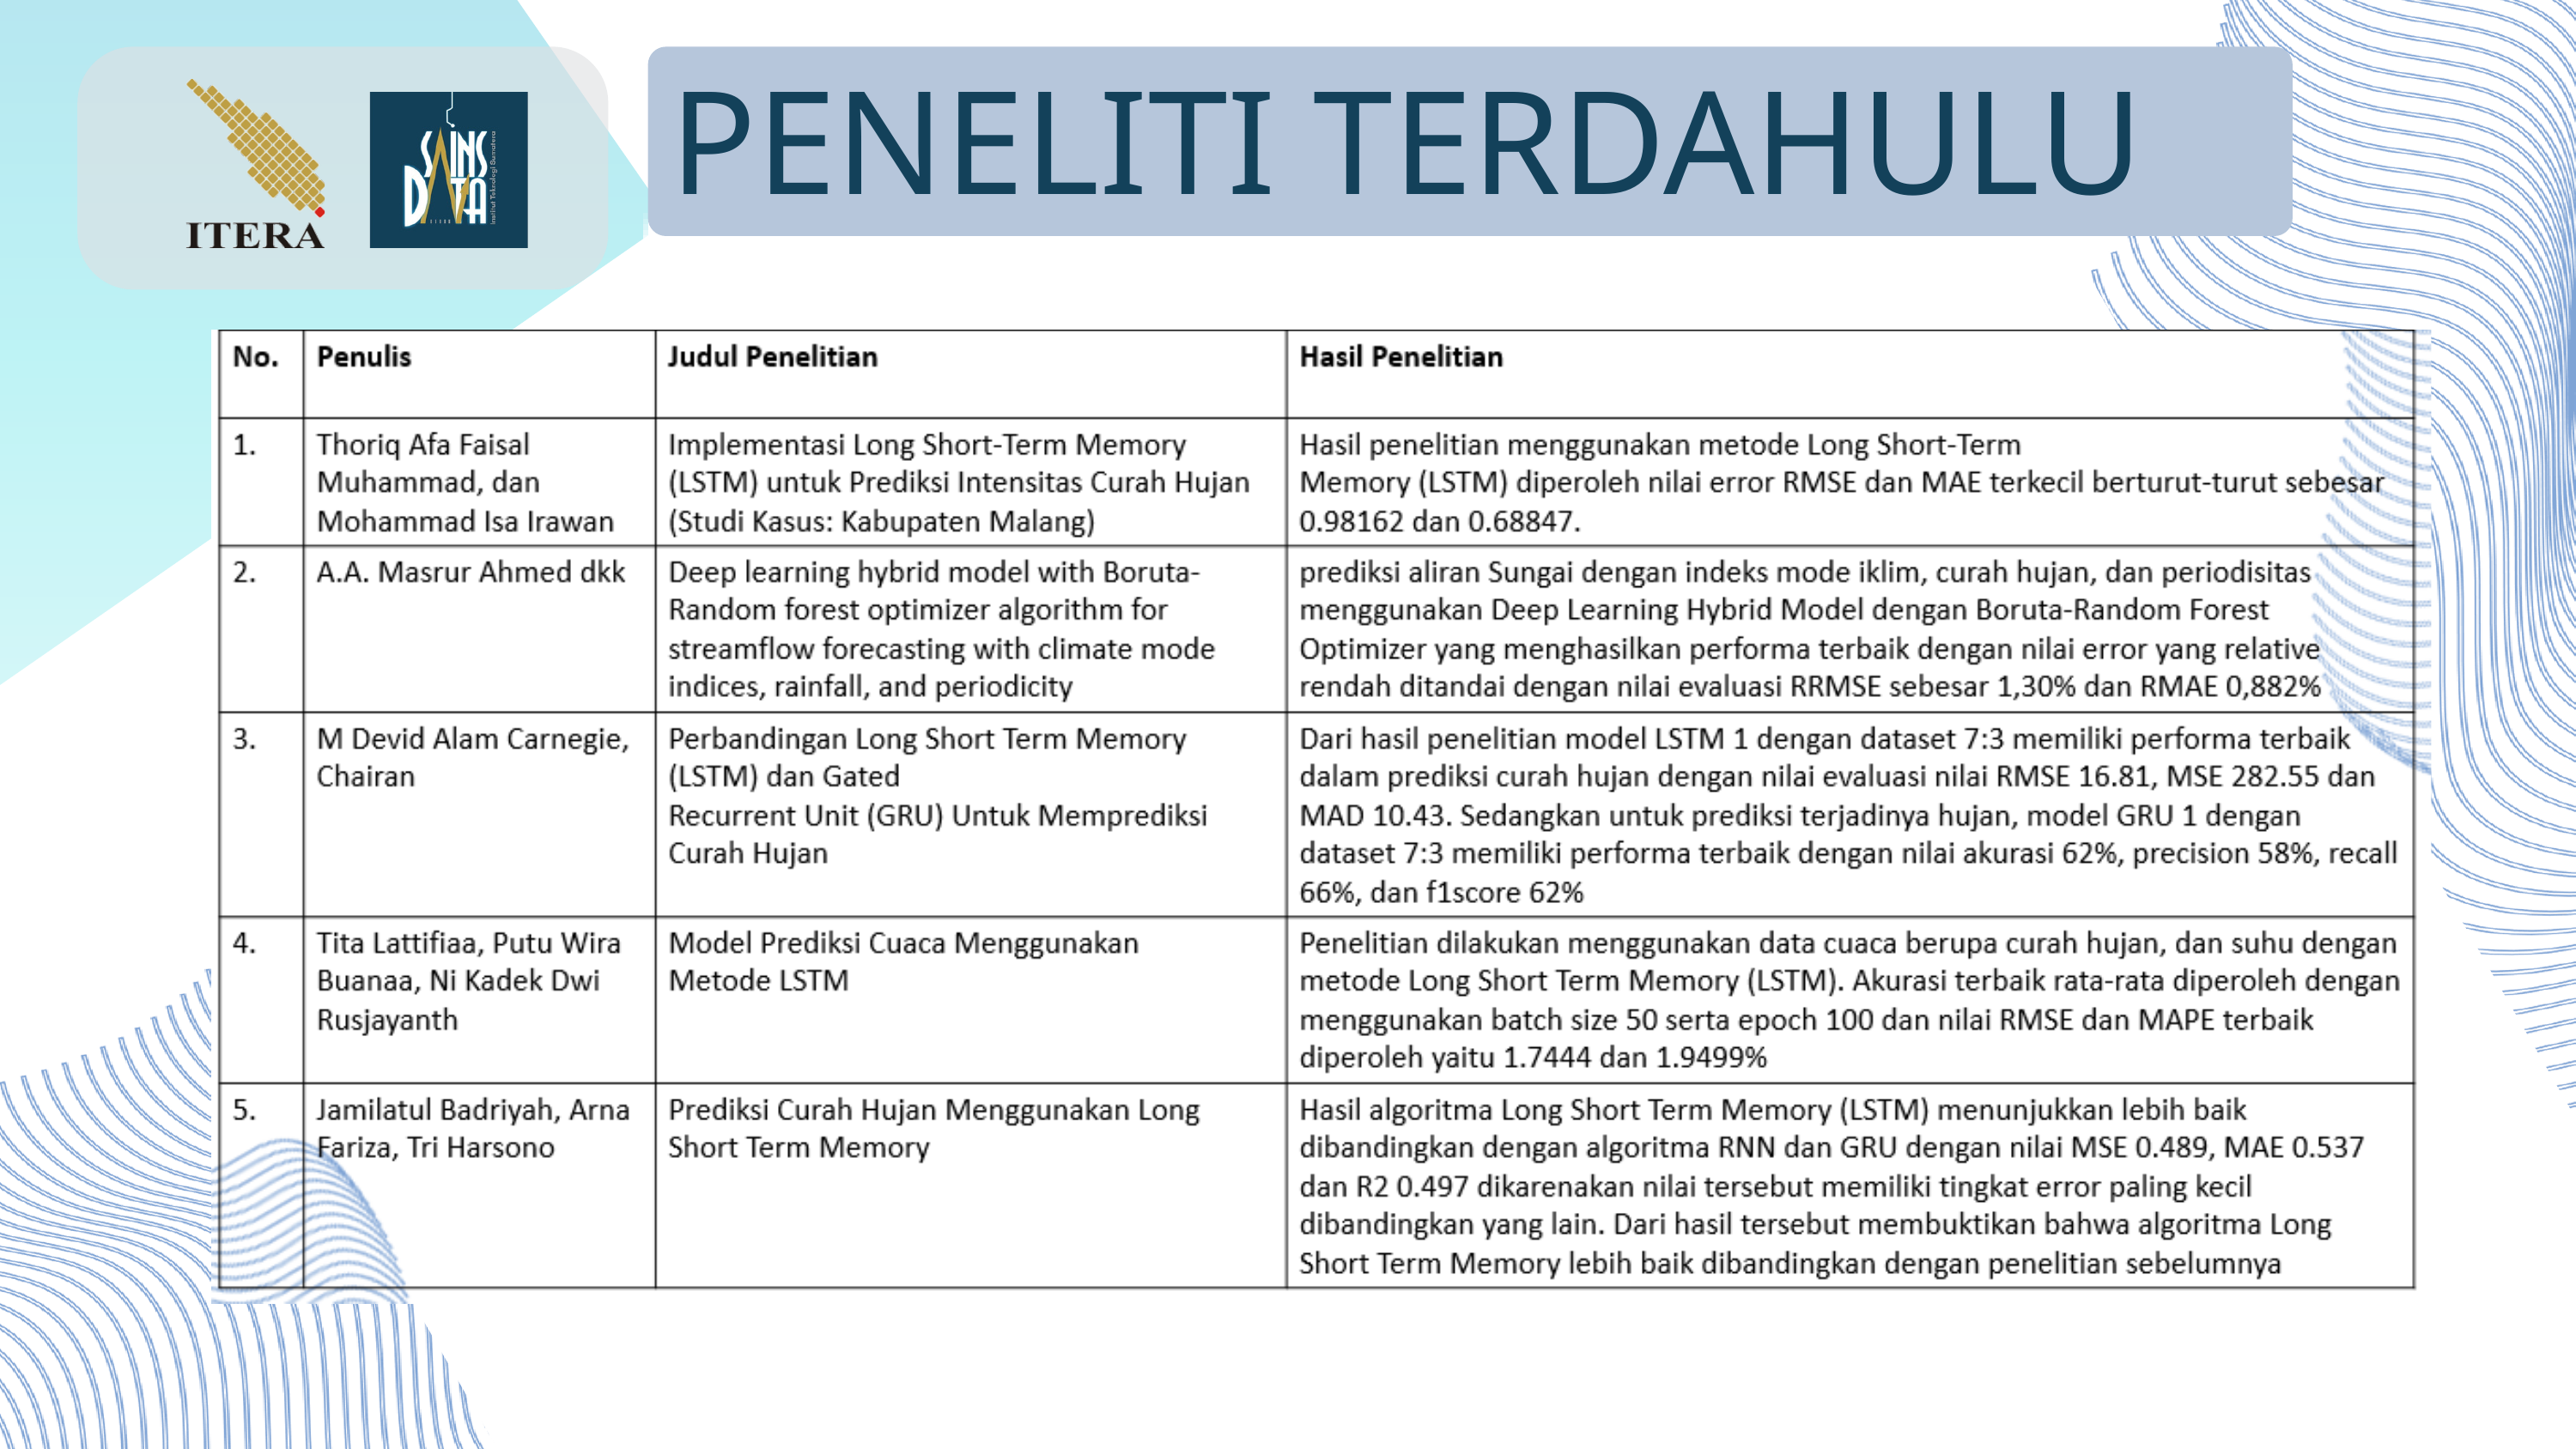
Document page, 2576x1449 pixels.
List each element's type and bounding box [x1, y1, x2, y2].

text_box [612, 136, 644, 261]
text_box [0, 767, 498, 1449]
text_box [0, 0, 558, 685]
text_box [1929, 0, 2576, 1119]
text_box [211, 330, 2432, 1304]
text_box [647, 46, 2293, 237]
text_box [76, 46, 609, 290]
